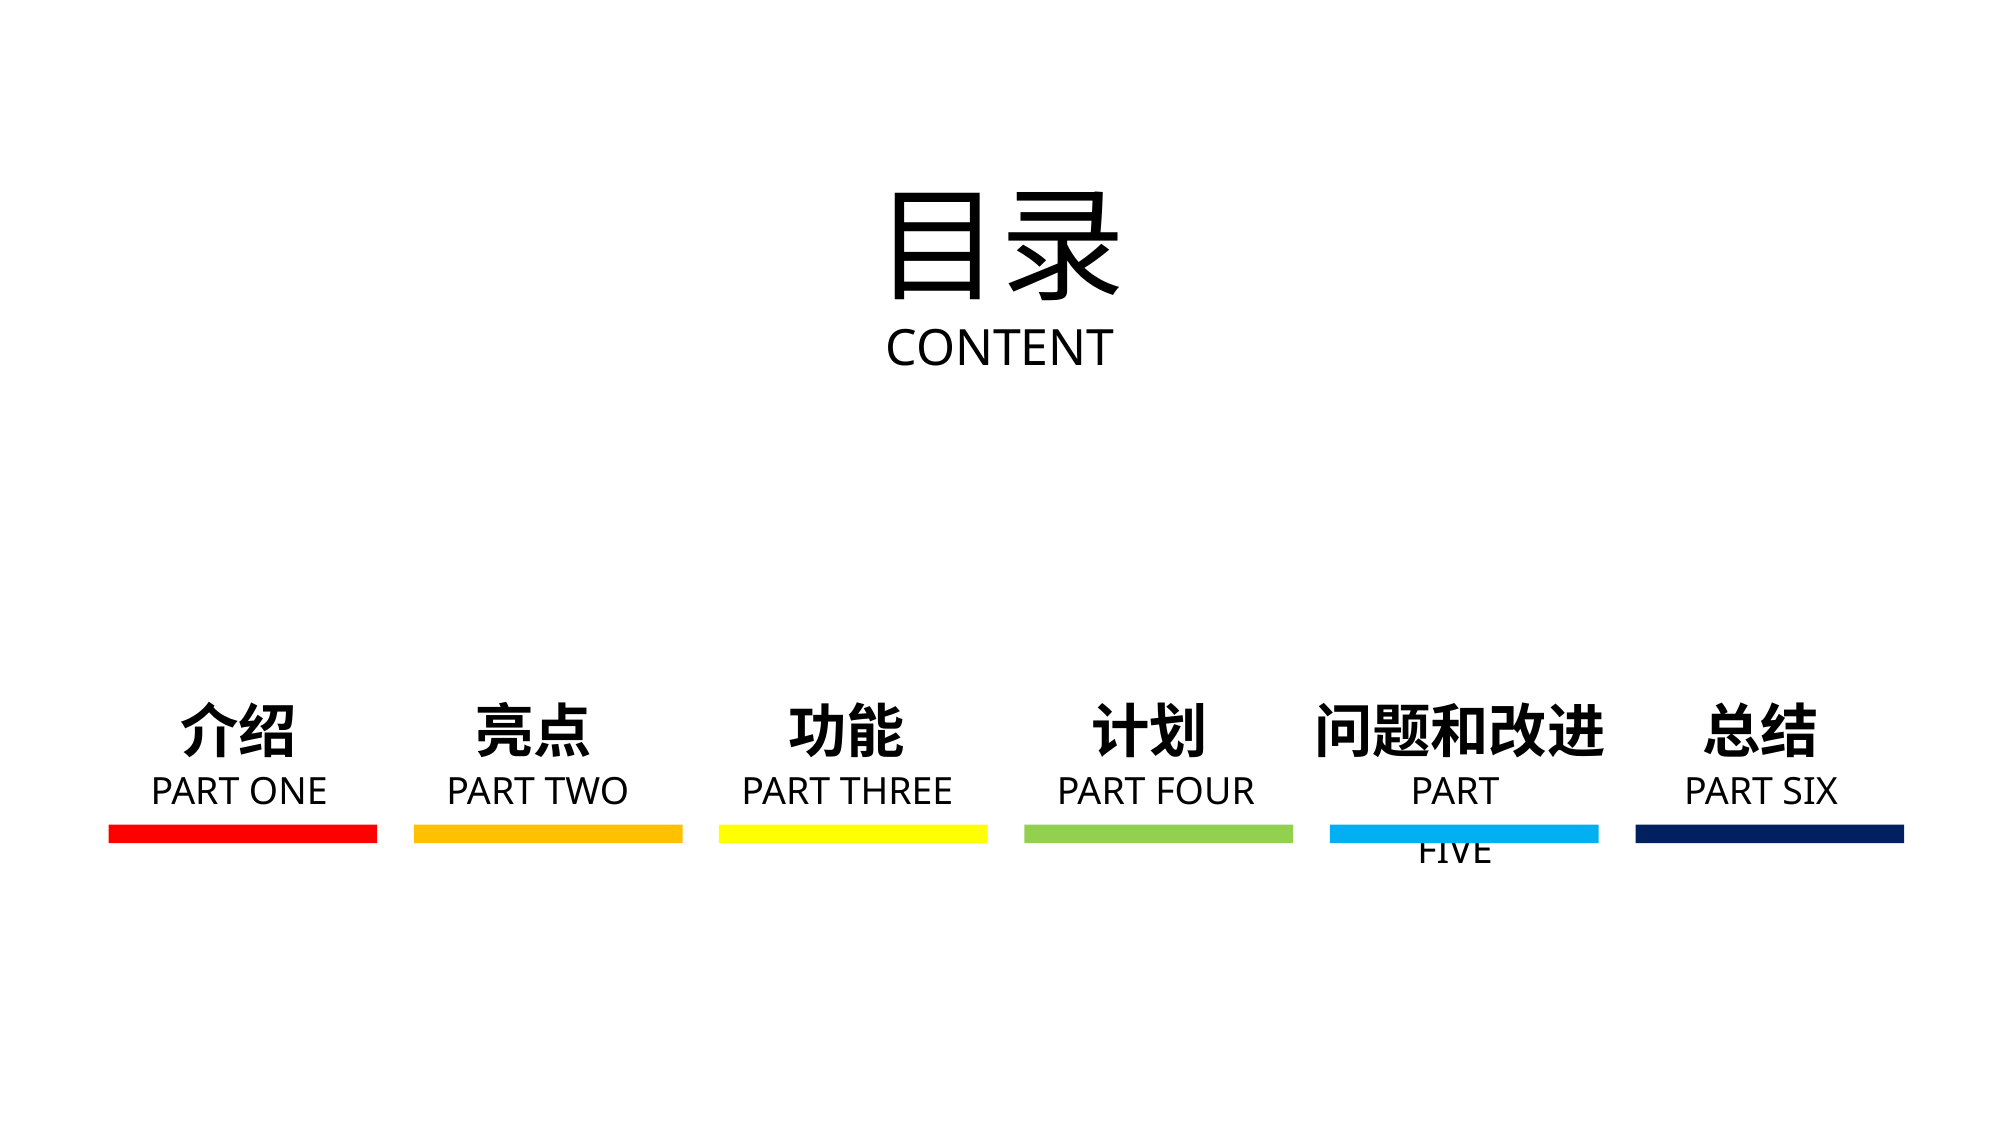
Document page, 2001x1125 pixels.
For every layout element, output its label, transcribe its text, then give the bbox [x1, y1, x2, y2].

text_box 问题和改进 [1297, 665, 1616, 772]
text_box 总结 [1616, 665, 1905, 772]
text_box [1329, 823, 1600, 844]
text_box PART FOUR [1040, 772, 1271, 820]
text_box [1634, 823, 1905, 844]
text_box 计划 [1005, 665, 1294, 772]
text_box PART SIX [1660, 772, 1862, 820]
text_box [108, 823, 378, 844]
text_box [1023, 823, 1294, 844]
text_box PART THREE [706, 772, 988, 820]
text_box PART ONE [119, 772, 359, 820]
text_box PART FIVE [1355, 844, 1555, 879]
text_box [718, 823, 989, 844]
text_box PART FIVE [1355, 772, 1555, 823]
text_box 目录 CONTENT [860, 158, 1140, 384]
text_box 介绍 [95, 665, 383, 772]
text_box PART TWO [407, 772, 668, 820]
text_box 功能 [702, 665, 991, 772]
text_box [413, 823, 684, 844]
text_box 亮点 [390, 665, 678, 772]
